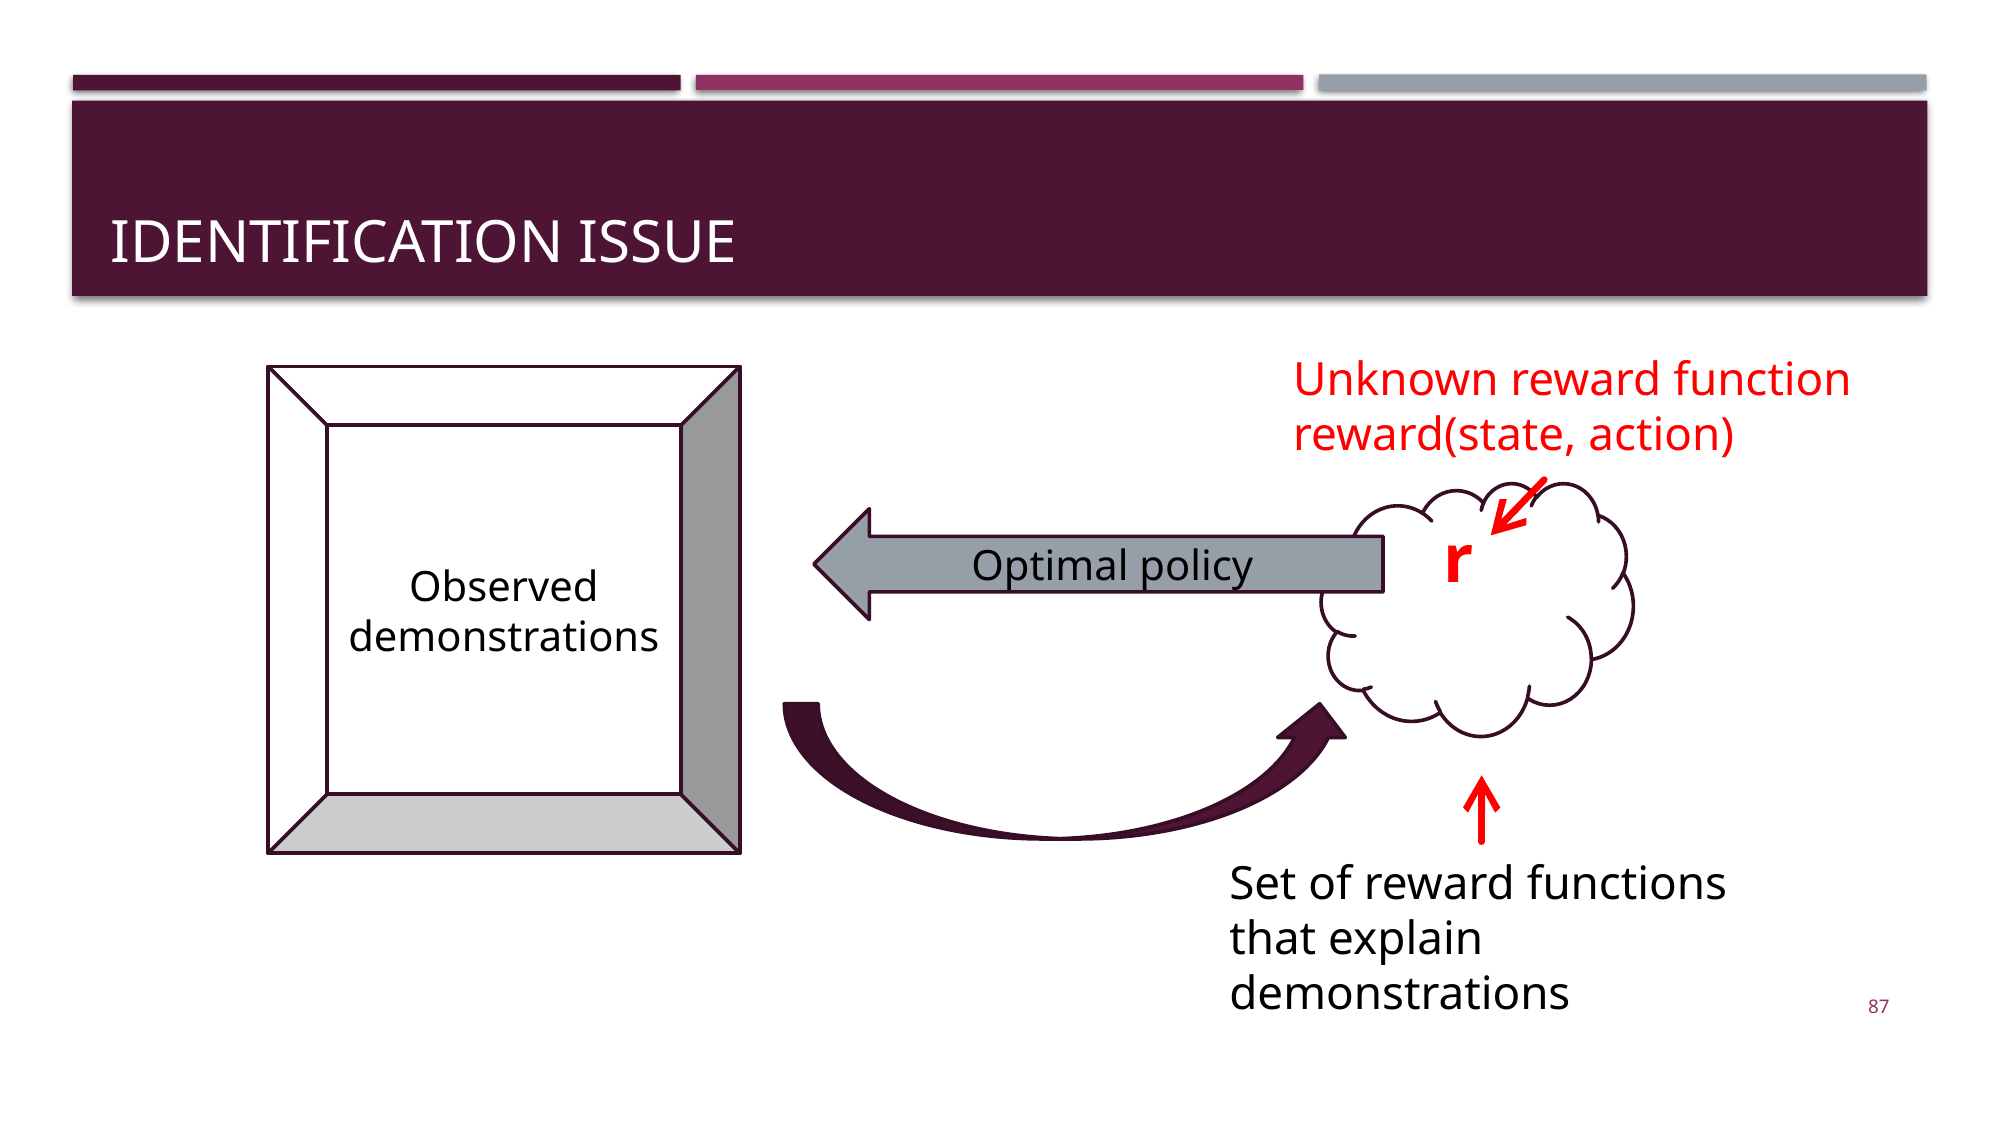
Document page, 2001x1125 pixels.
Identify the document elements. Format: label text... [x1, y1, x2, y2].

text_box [1490, 479, 1545, 536]
text_box Unknown reward function reward(state, action) [1278, 342, 1907, 467]
text_box r [1428, 508, 1518, 604]
slide_number 87 [1732, 977, 1905, 1037]
text_box Observed demonstrations [266, 365, 742, 855]
text_box Set of reward functions that explain demonstrations [1214, 846, 1821, 1027]
title Identification issue [95, 115, 1905, 282]
text_box Have good model of dynamics? [270, 372, 325, 847]
text_box IRL [782, 701, 1347, 841]
footer Pieter Abbeel and Andrew Y. Ng [274, 368, 734, 423]
text_box [1319, 481, 1636, 739]
text_box Optimal policy [812, 507, 1385, 622]
